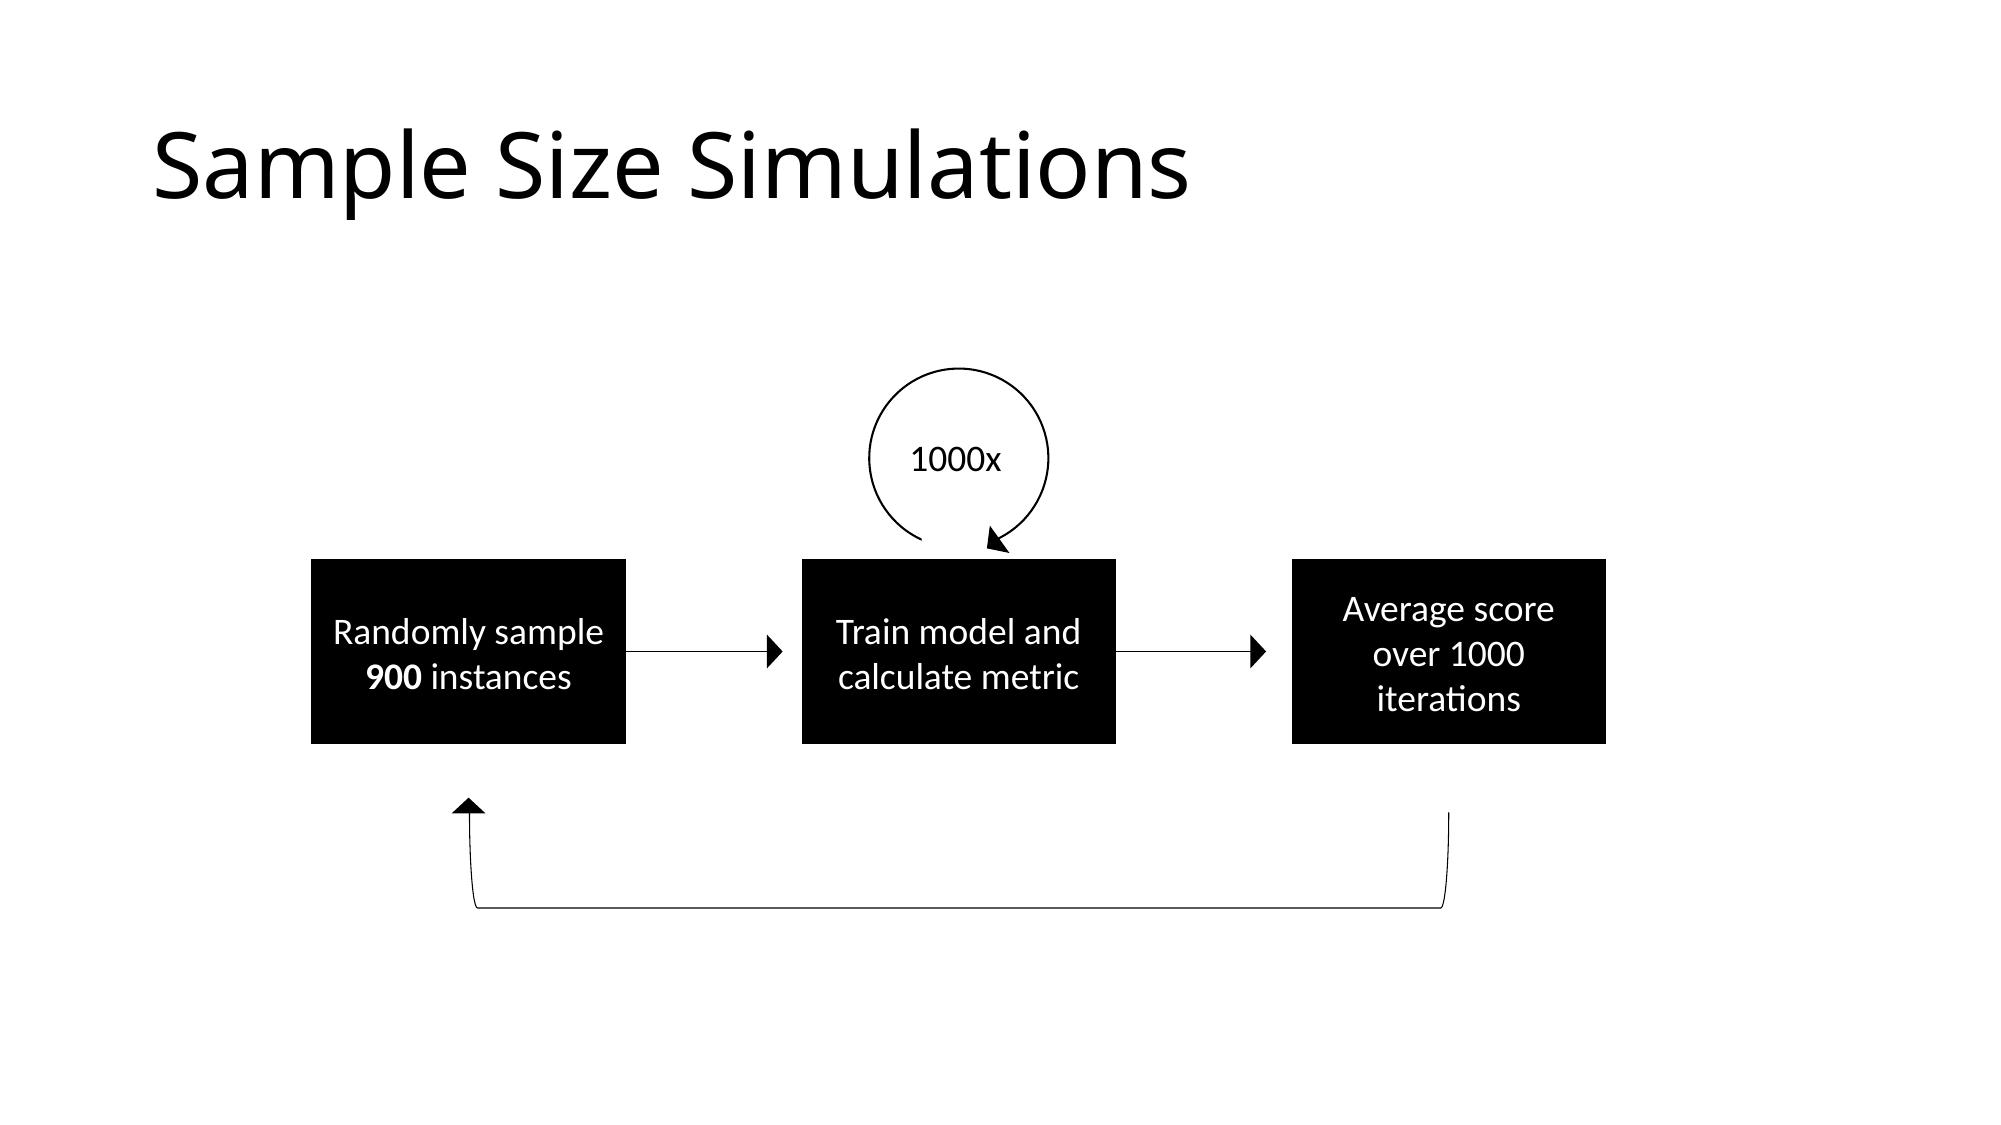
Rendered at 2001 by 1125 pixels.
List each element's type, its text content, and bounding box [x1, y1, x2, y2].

text_box [451, 797, 486, 814]
text_box Train model and calculate metric [802, 559, 1116, 744]
title Sample Size Simulations [137, 59, 1863, 278]
text_box [766, 634, 783, 669]
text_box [869, 368, 1049, 585]
text_box [468, 812, 1450, 909]
text_box Randomly sample 900 instances [311, 559, 626, 744]
text_box Average score over 1000 iterations [1292, 559, 1606, 744]
text_box [1250, 634, 1267, 669]
